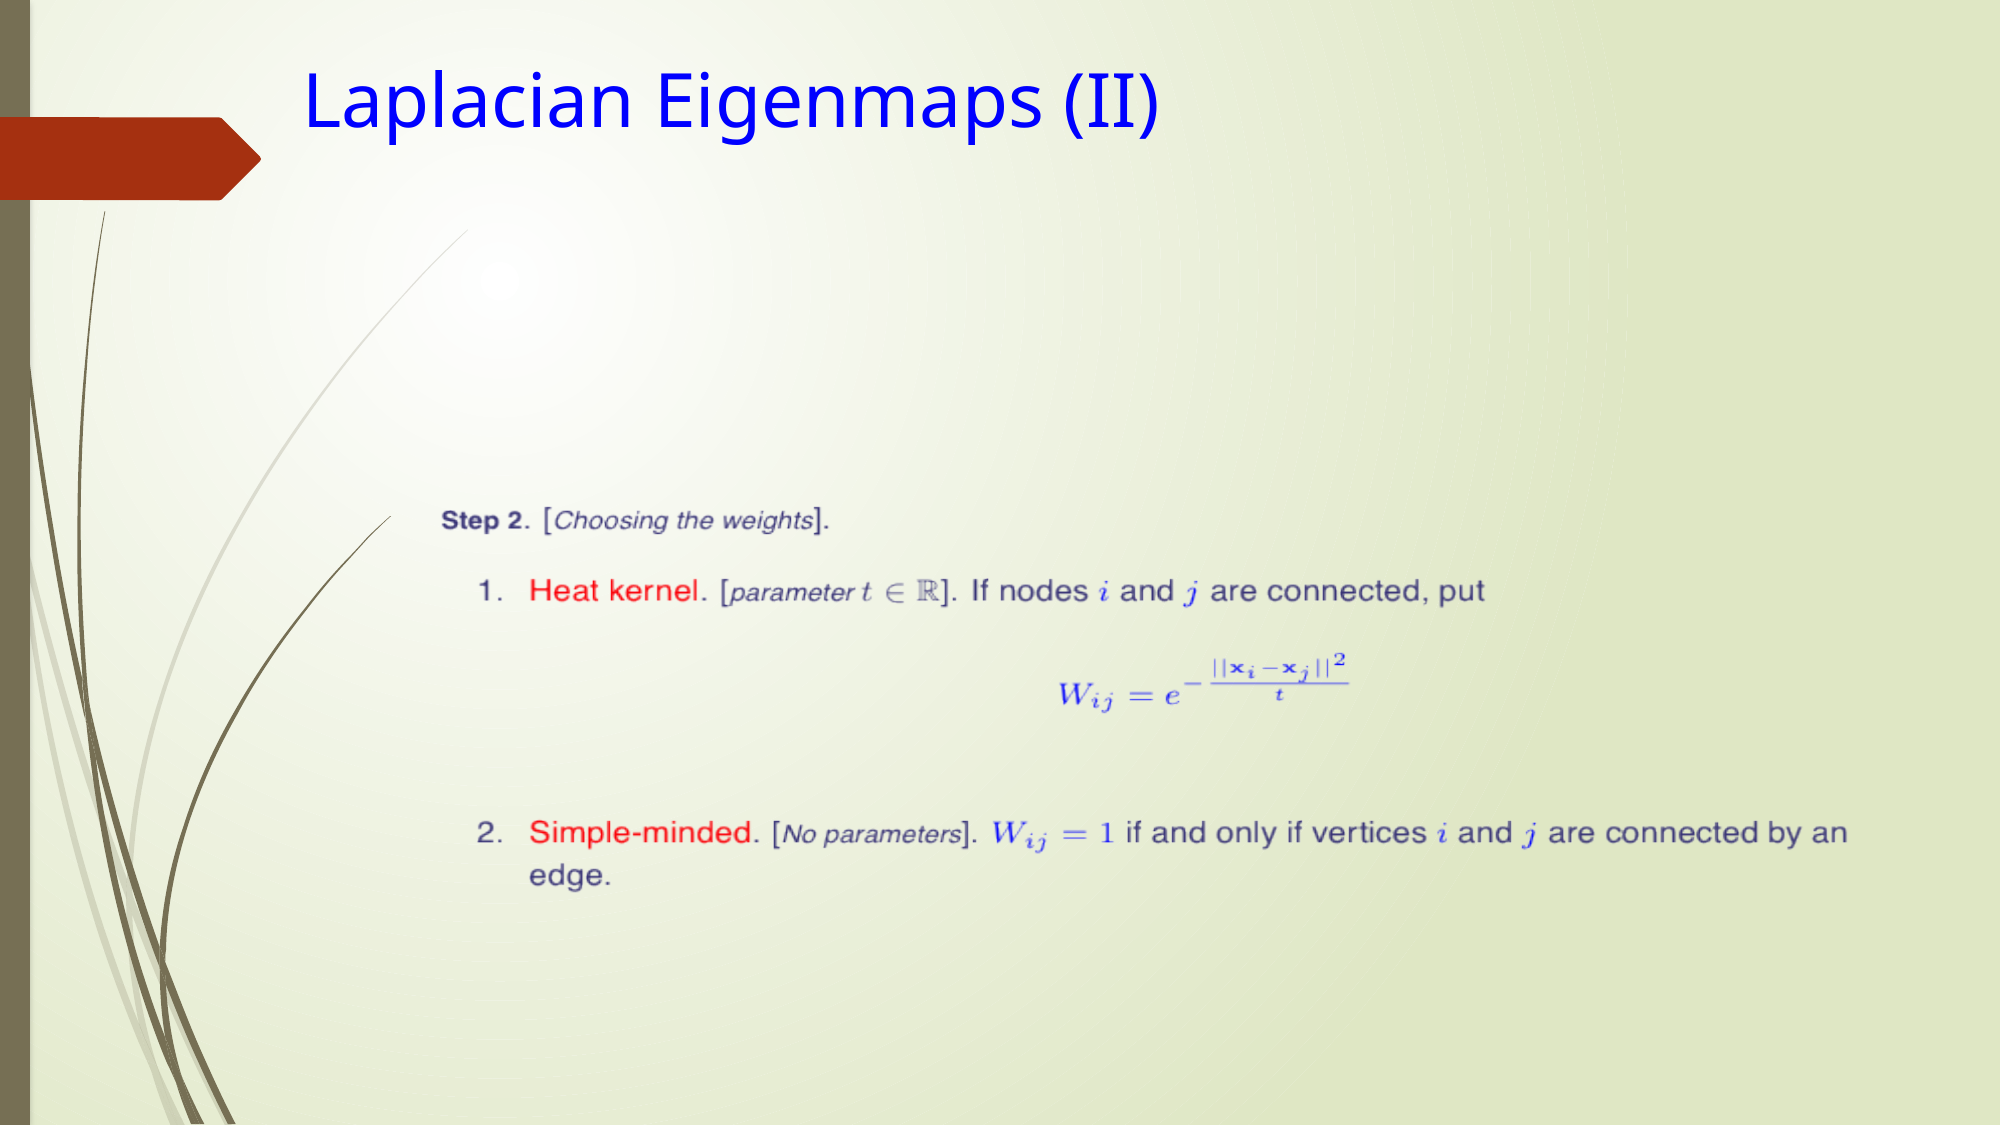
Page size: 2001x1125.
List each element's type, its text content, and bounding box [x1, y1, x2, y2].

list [424, 349, 1888, 1089]
title Laplacian Eigenmaps (II) [287, 45, 1750, 233]
